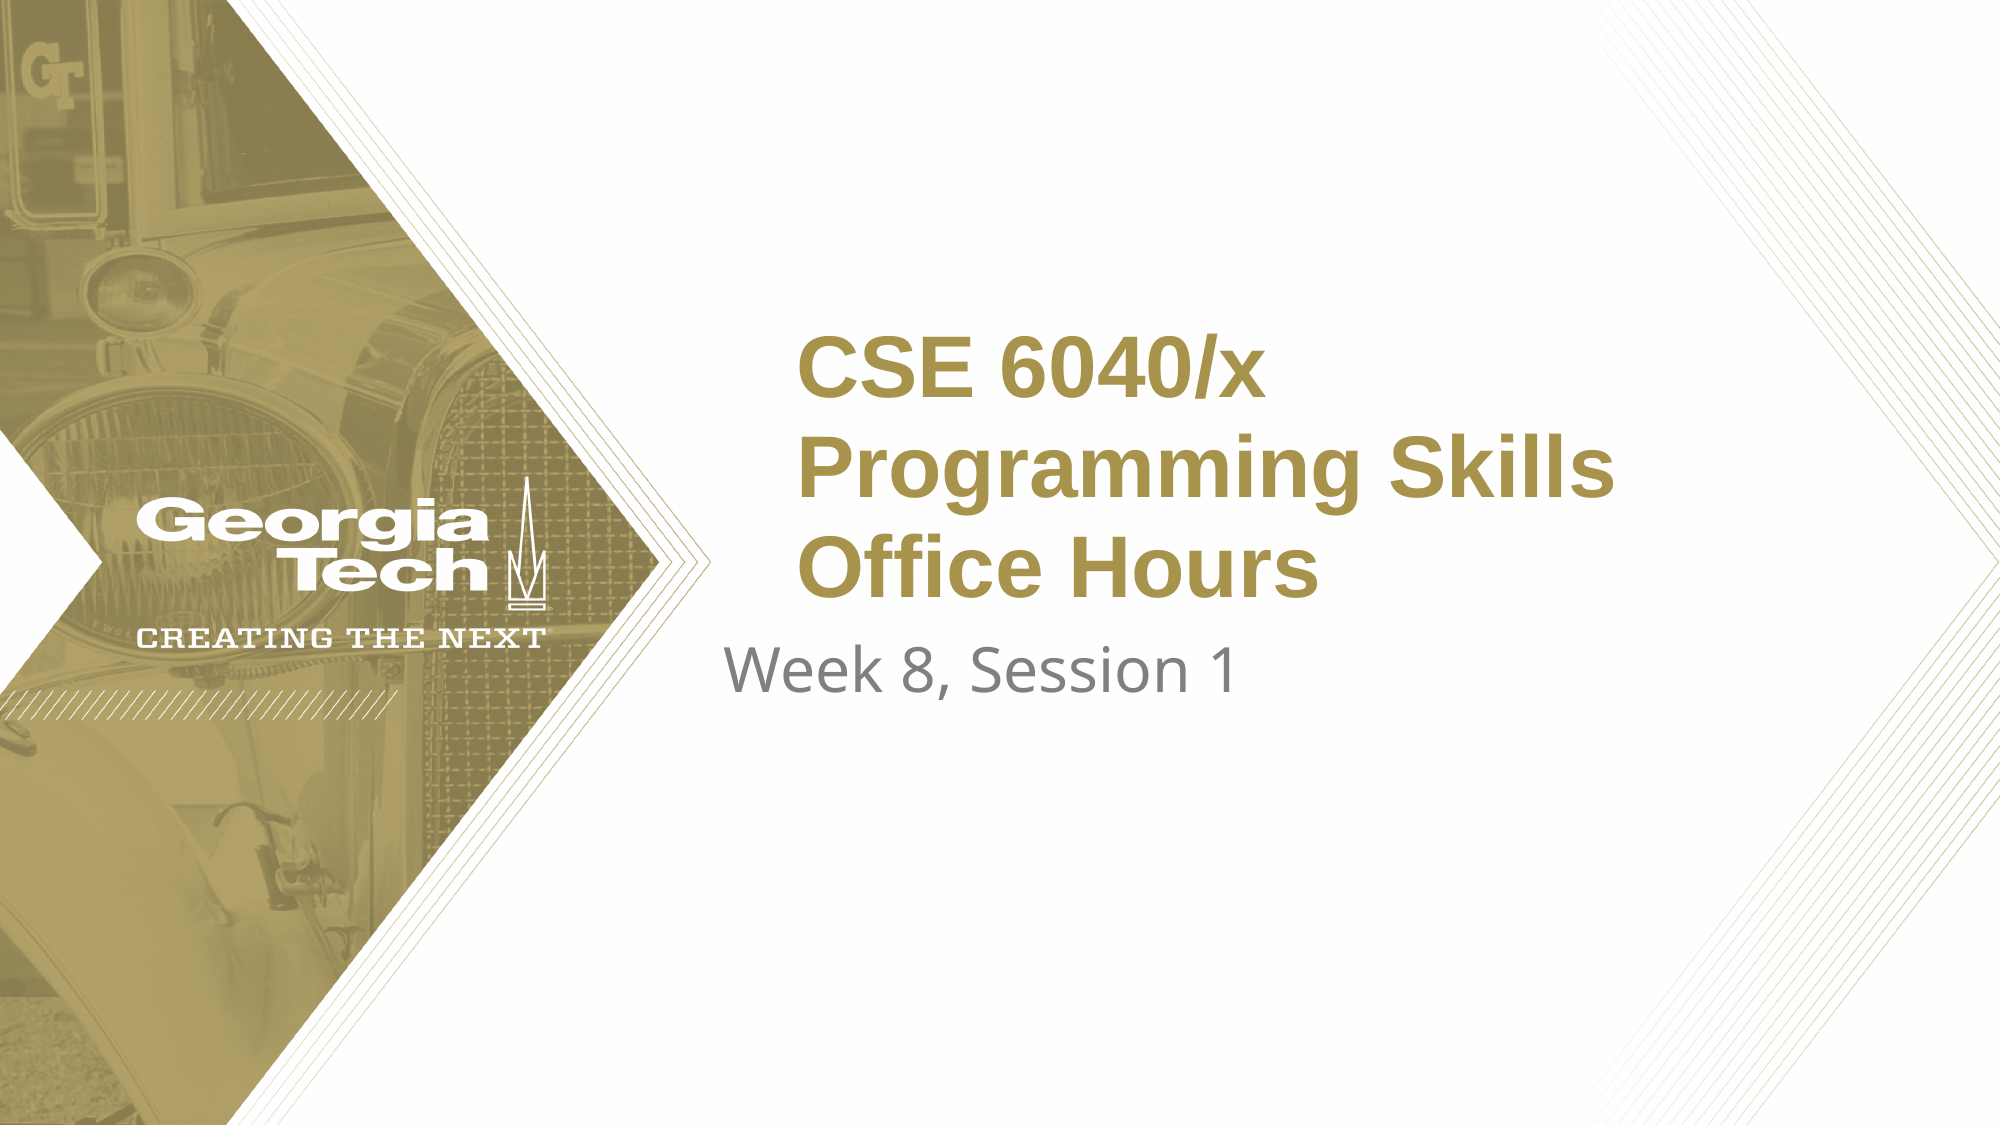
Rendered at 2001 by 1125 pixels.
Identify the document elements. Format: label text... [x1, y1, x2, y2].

subtitle Week 8, Session 1 [708, 622, 1824, 899]
picture [0, 0, 2001, 1125]
title CSE 6040/x Programming Skills Office Hours [781, 304, 1926, 623]
